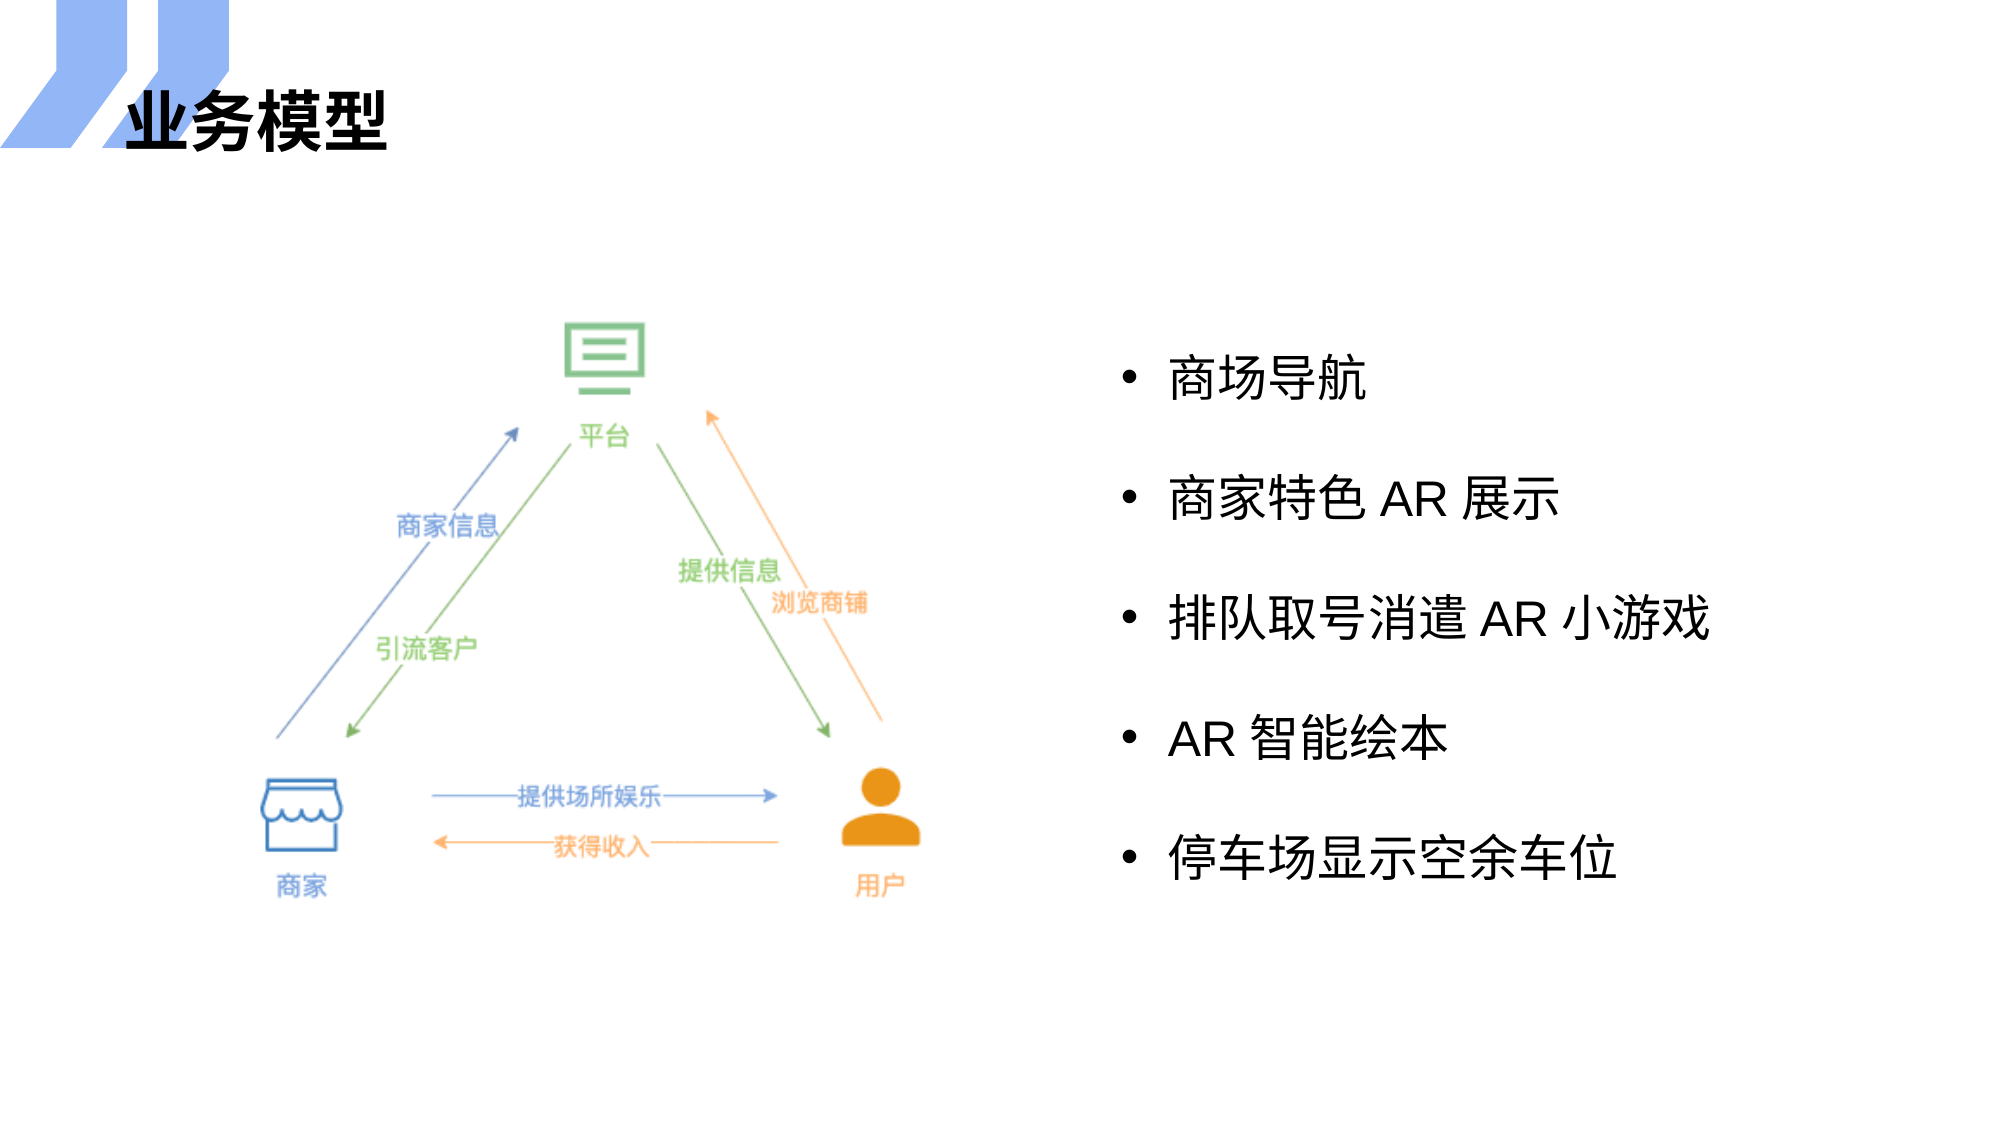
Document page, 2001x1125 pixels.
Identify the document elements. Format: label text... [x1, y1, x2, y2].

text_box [185, 249, 999, 960]
title 业务模型 [108, 0, 1890, 169]
text_box 商场导航 商家特色AR展示 排队取号消遣AR小游戏 AR智能绘本 停车场显示空余车位 [1106, 278, 1726, 894]
